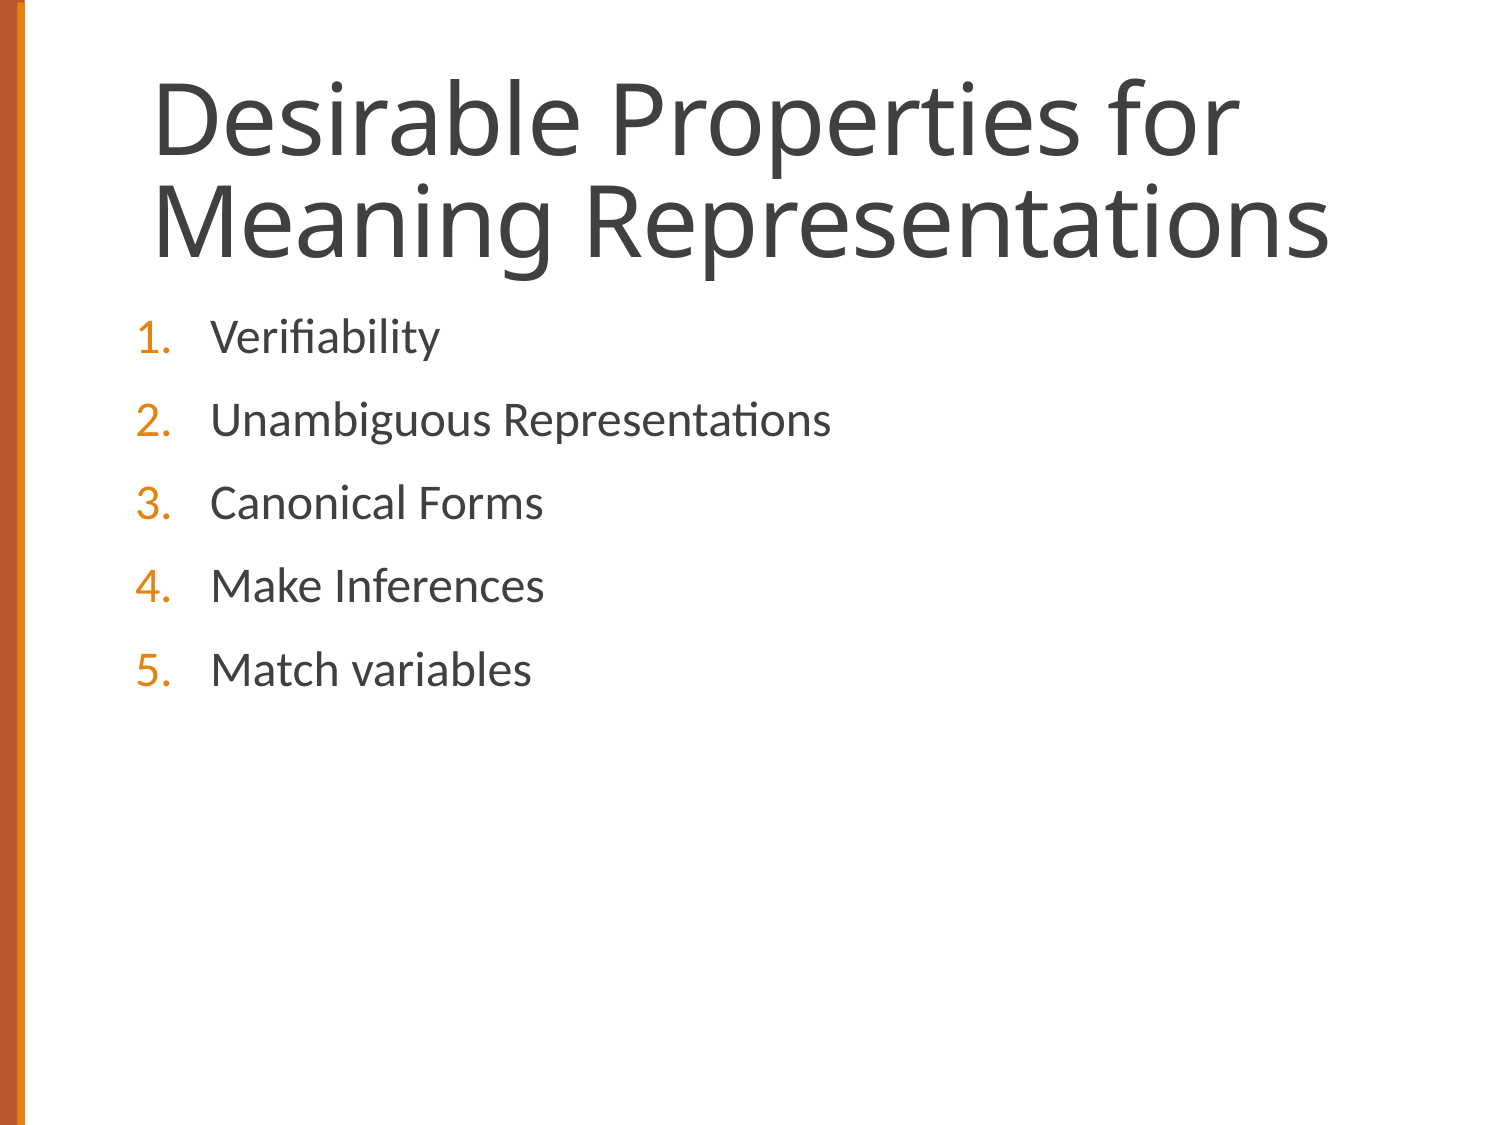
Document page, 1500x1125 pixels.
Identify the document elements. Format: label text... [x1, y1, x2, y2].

list Verifiability Unambiguous Representations Canonical Forms Make Inferences Match variables [135, 302, 1373, 963]
title Desirable Properties for Meaning Representations [135, 47, 1373, 285]
